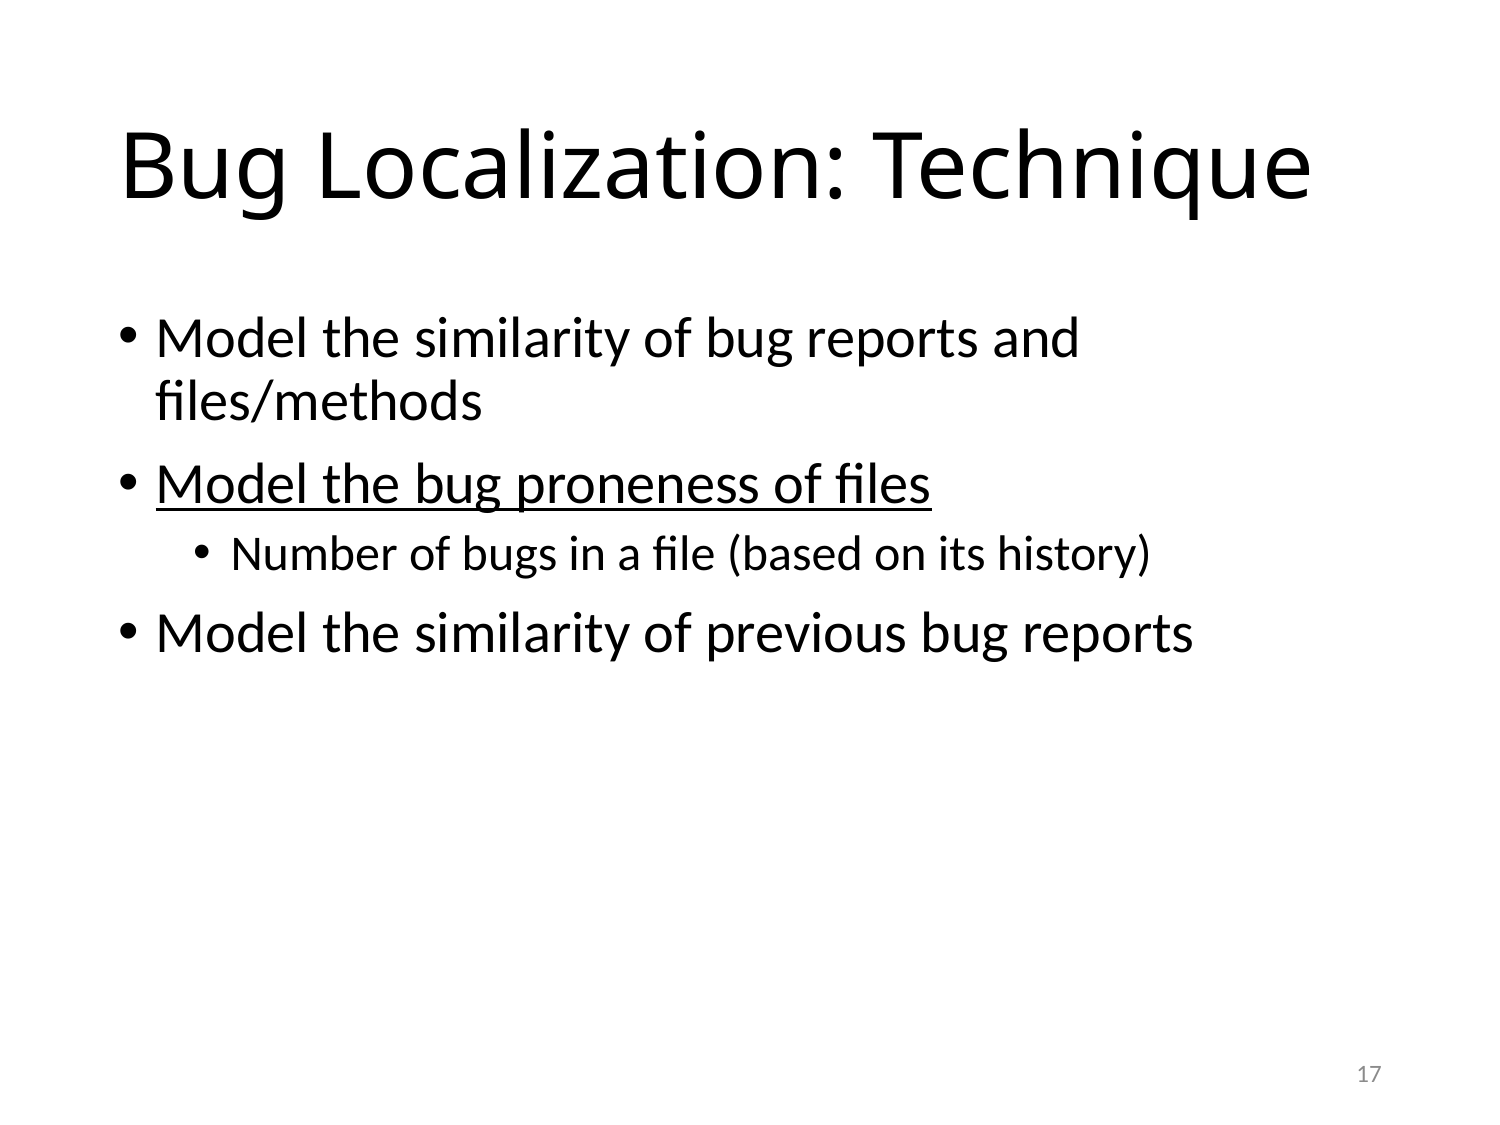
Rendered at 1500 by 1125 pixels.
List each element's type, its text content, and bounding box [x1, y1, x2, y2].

list Model the similarity of bug reports and files/methods Model the bug proneness of files Number of bugs in a file (based on its history) Model the similarity of previous bug reports [103, 299, 1397, 1014]
slide_number 17 [1059, 1042, 1397, 1103]
title Bug Localization: Technique [103, 59, 1397, 278]
